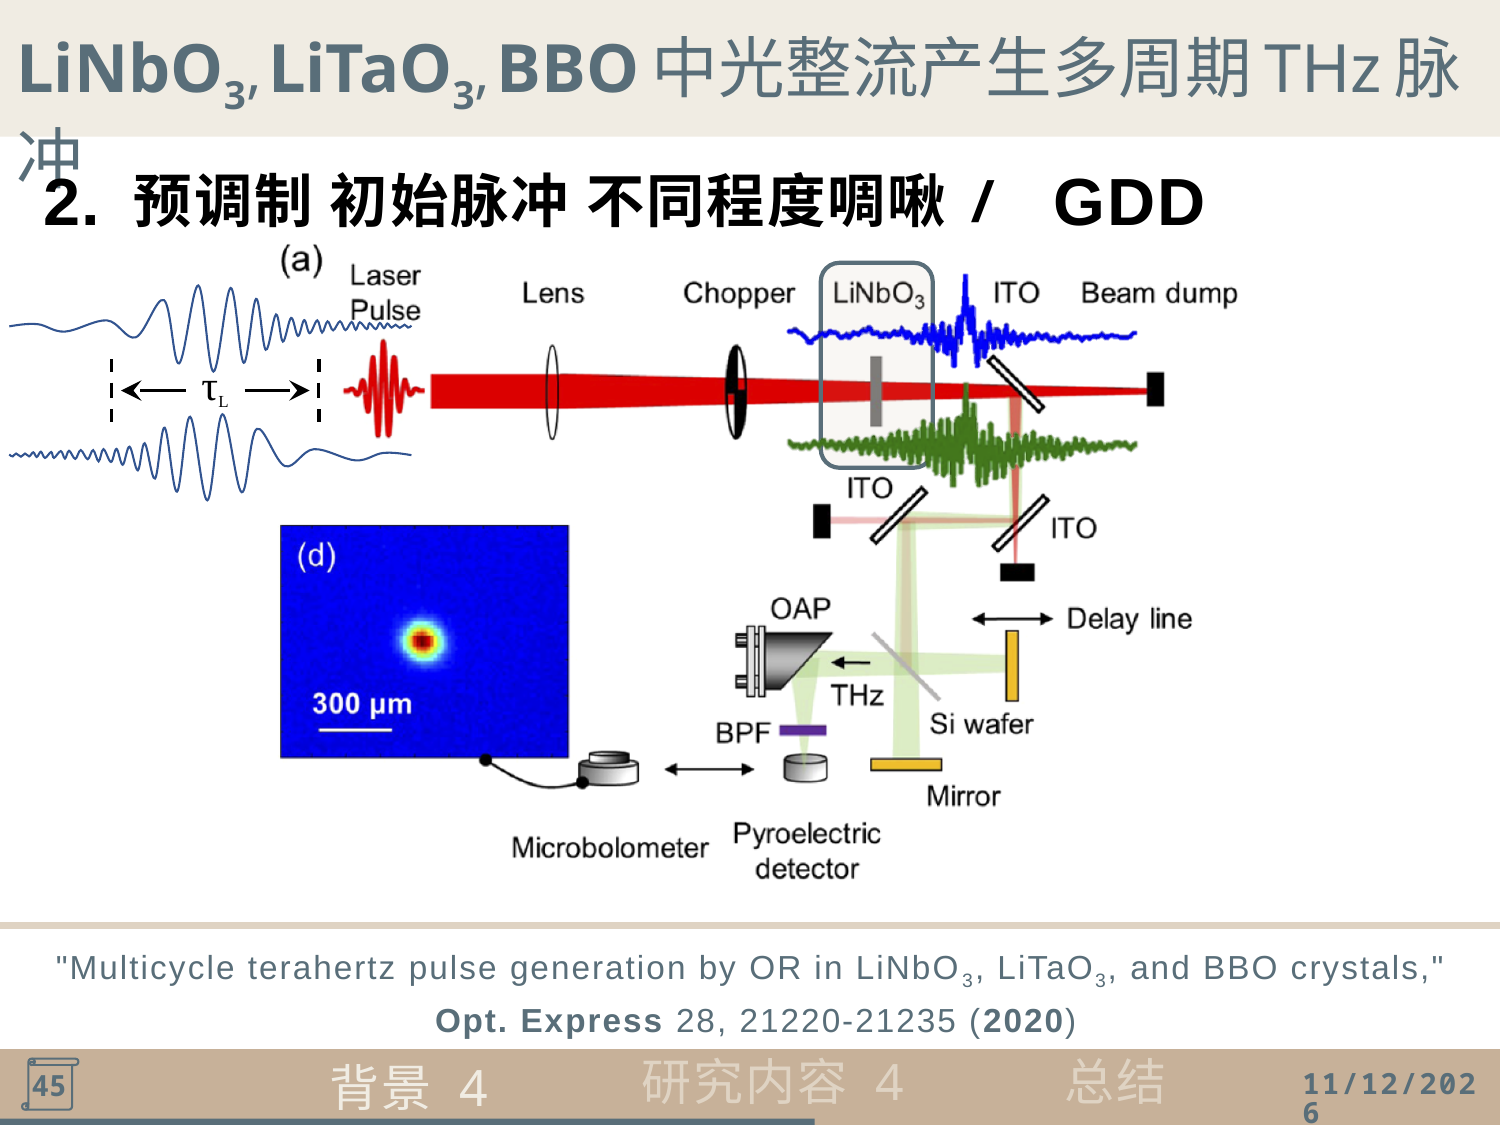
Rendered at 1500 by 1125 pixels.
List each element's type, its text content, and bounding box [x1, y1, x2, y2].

picture [260, 239, 1242, 898]
text_box [9, 284, 260, 359]
text_box 背景 4 [312, 1036, 505, 1124]
text_box "Multicycle terahertz pulse generation by OR in LiNbO3, LiTaO3, and BBO crystals," Opt. Express 28, 21220-21235 (2020) [0, 939, 1500, 1037]
text_box LiNbO3, LiTaO3, BBO 中光整流产生多周期 THz 脉冲 [1, 18, 1500, 205]
text_box 总结 [1036, 1042, 1195, 1118]
text_box [0, 1118, 816, 1125]
slide_number 45 [9, 1068, 89, 1107]
text_box [8, 427, 260, 502]
text_box GDD [29, 135, 1363, 247]
text_box 研究内容 4 [625, 1042, 920, 1118]
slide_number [1287, 1054, 1500, 1115]
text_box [111, 359, 319, 427]
